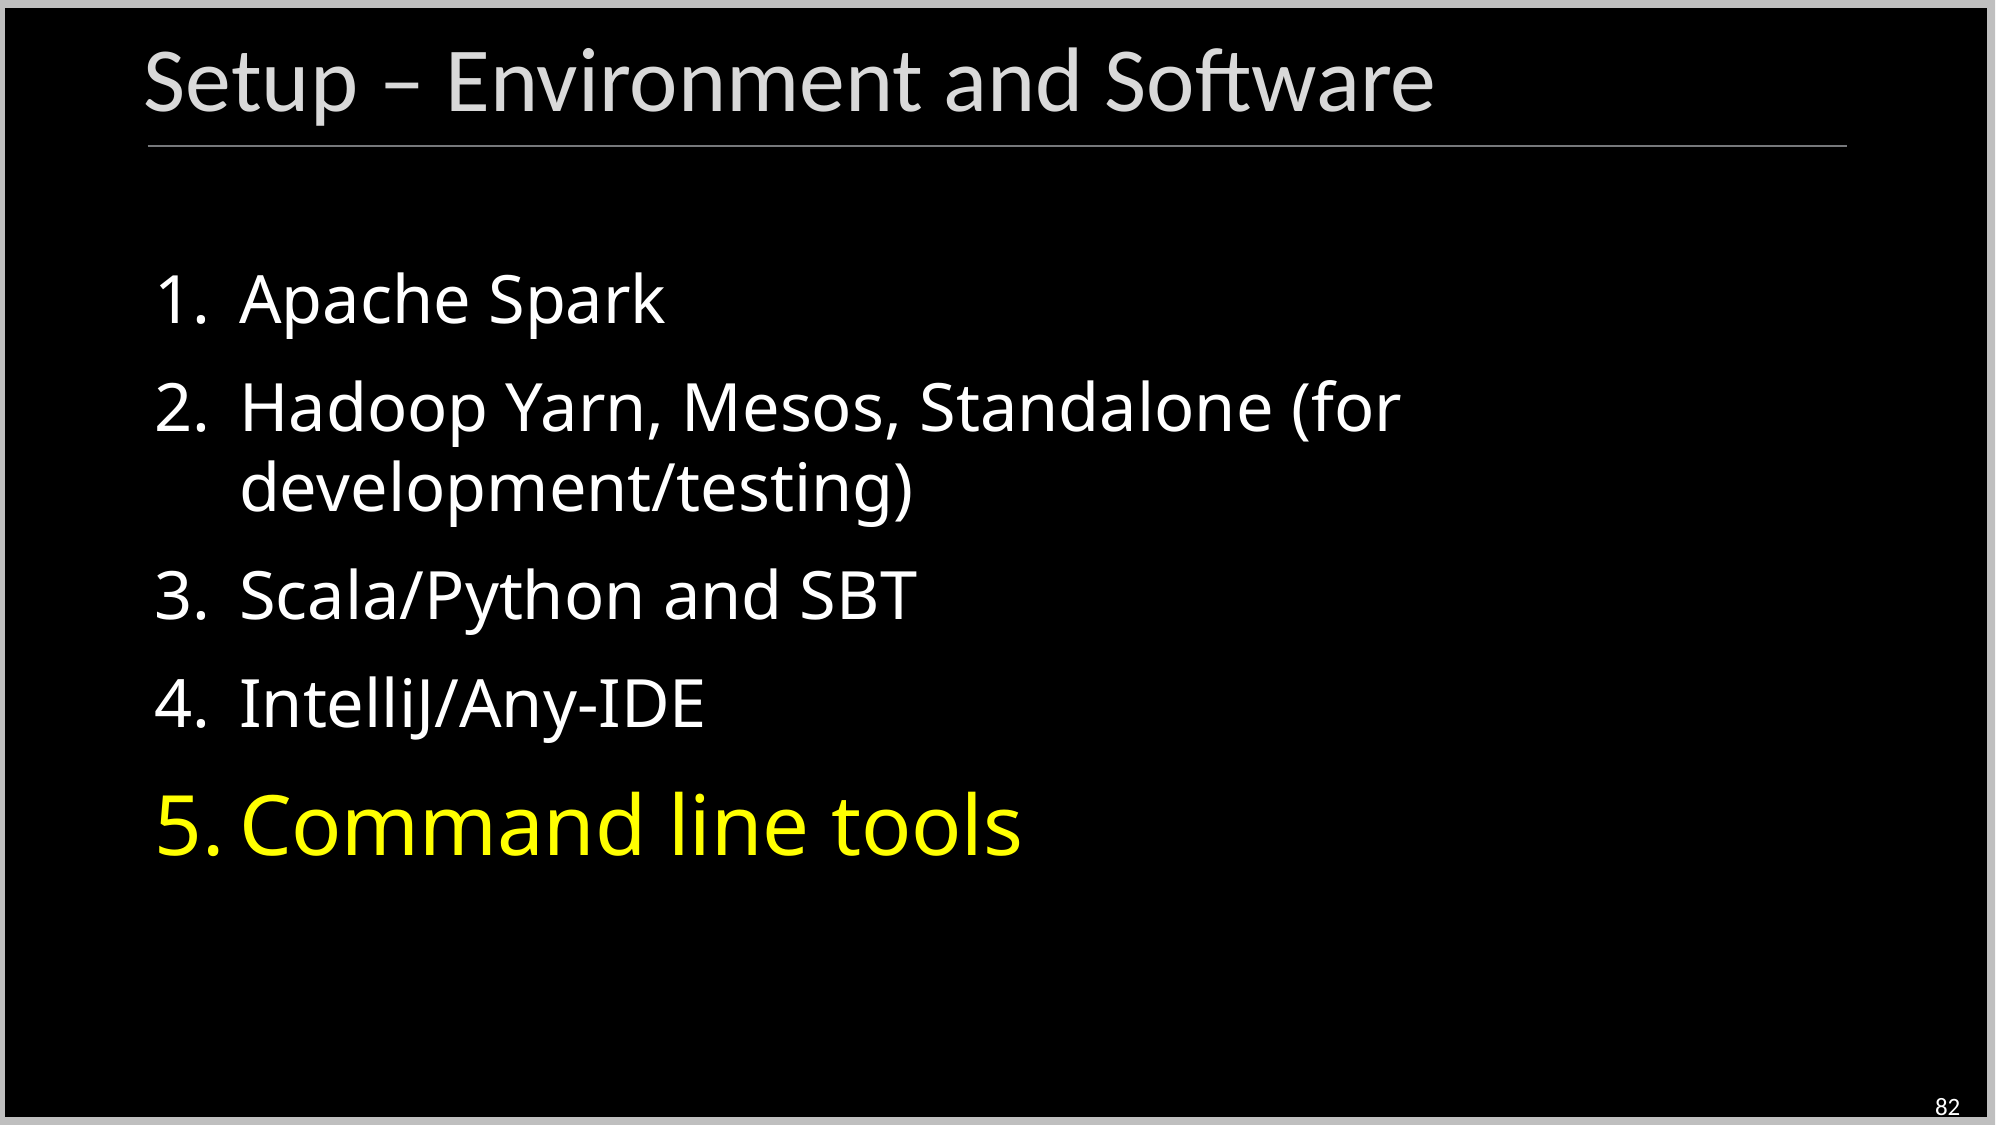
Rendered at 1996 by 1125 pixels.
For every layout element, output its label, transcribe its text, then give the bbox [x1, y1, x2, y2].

text_box Setup – Environment and Software [128, 0, 1848, 150]
text_box Apache Spark Hadoop Yarn, Mesos, Standalone (for development/testing) Scala/Python and SBT IntelliJ/Any-IDE Command line tools [140, 249, 1853, 877]
slide_number 82 [1510, 1074, 1976, 1125]
